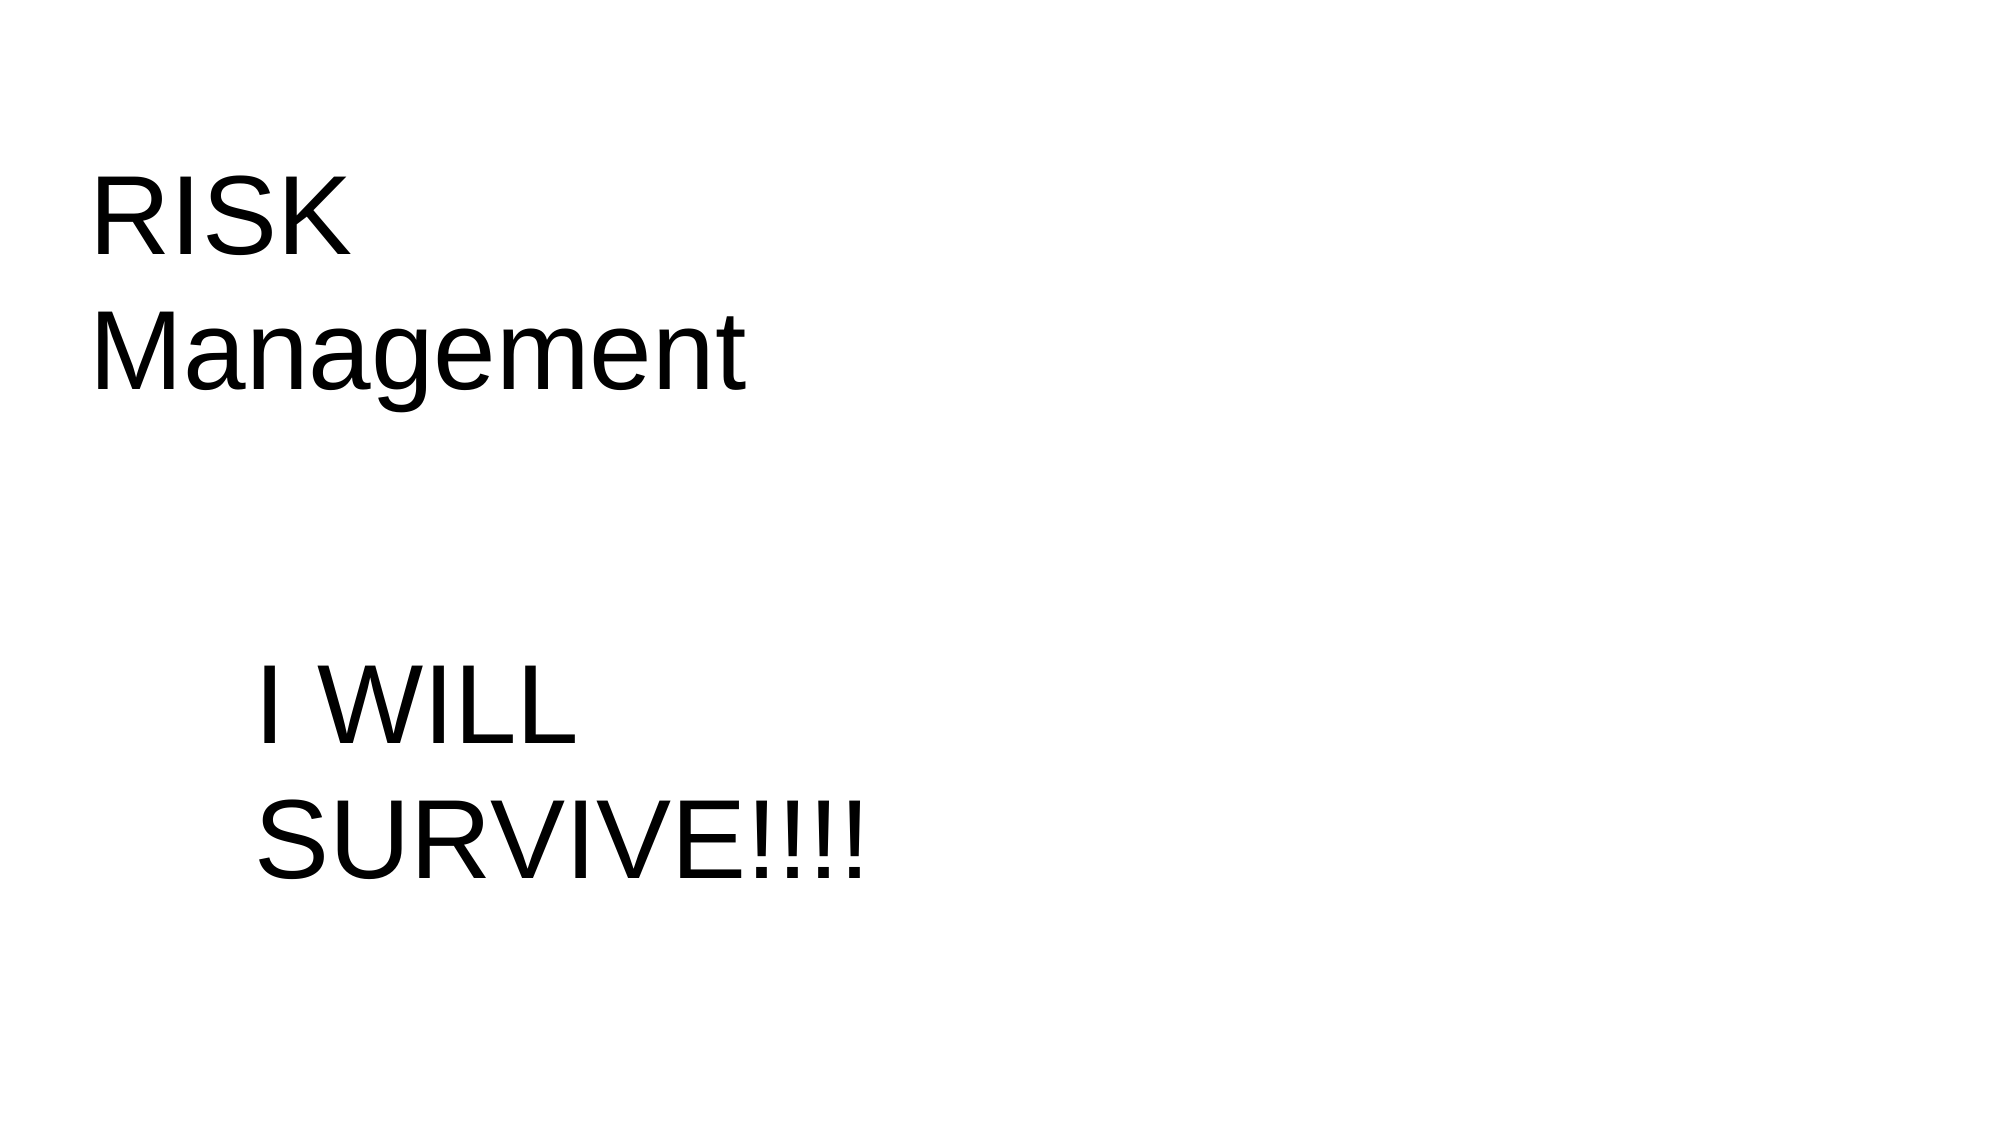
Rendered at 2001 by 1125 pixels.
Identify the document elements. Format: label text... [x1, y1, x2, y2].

text_box I WILL SURVIVE!!!! [240, 623, 1239, 764]
text_box Account [110, 276, 766, 624]
text_box RISK Management [74, 135, 1055, 276]
